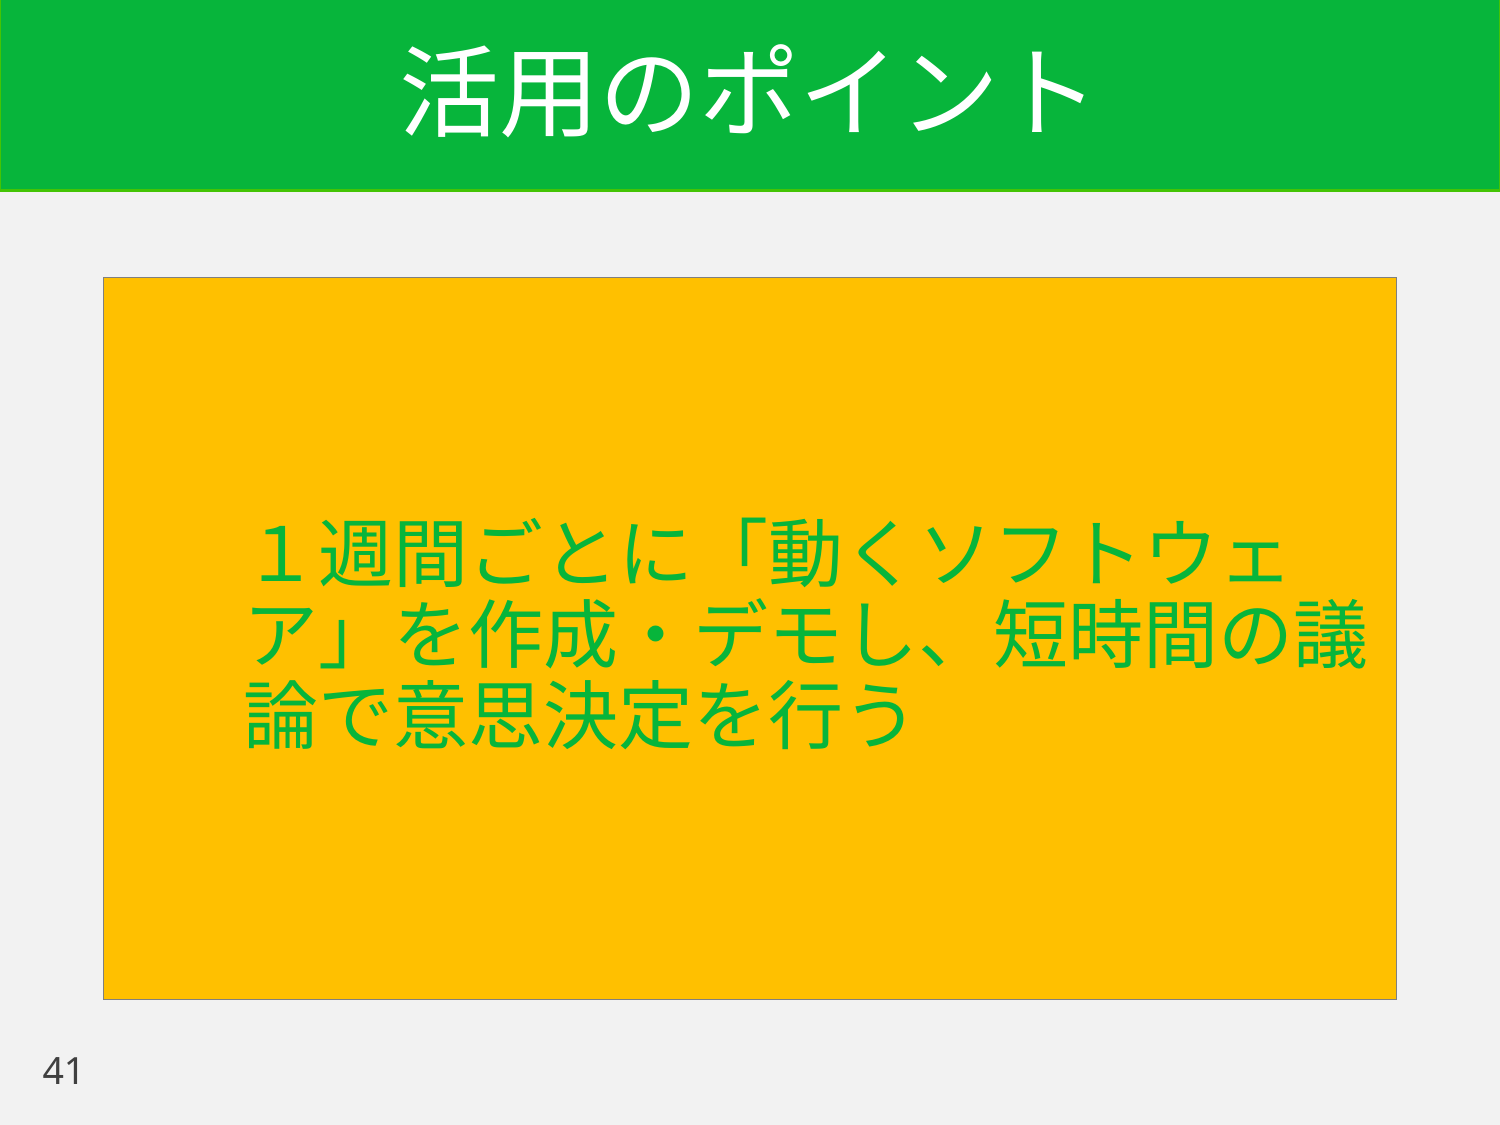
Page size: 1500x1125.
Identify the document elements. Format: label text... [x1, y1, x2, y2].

list １週間ごとに「動くソフトウェア」を作成・デモし、短時間の議論で意思決定を行う [103, 277, 1397, 1000]
slide_number 41 [27, 1042, 146, 1102]
title 活用のポイント [0, 53, 1500, 140]
